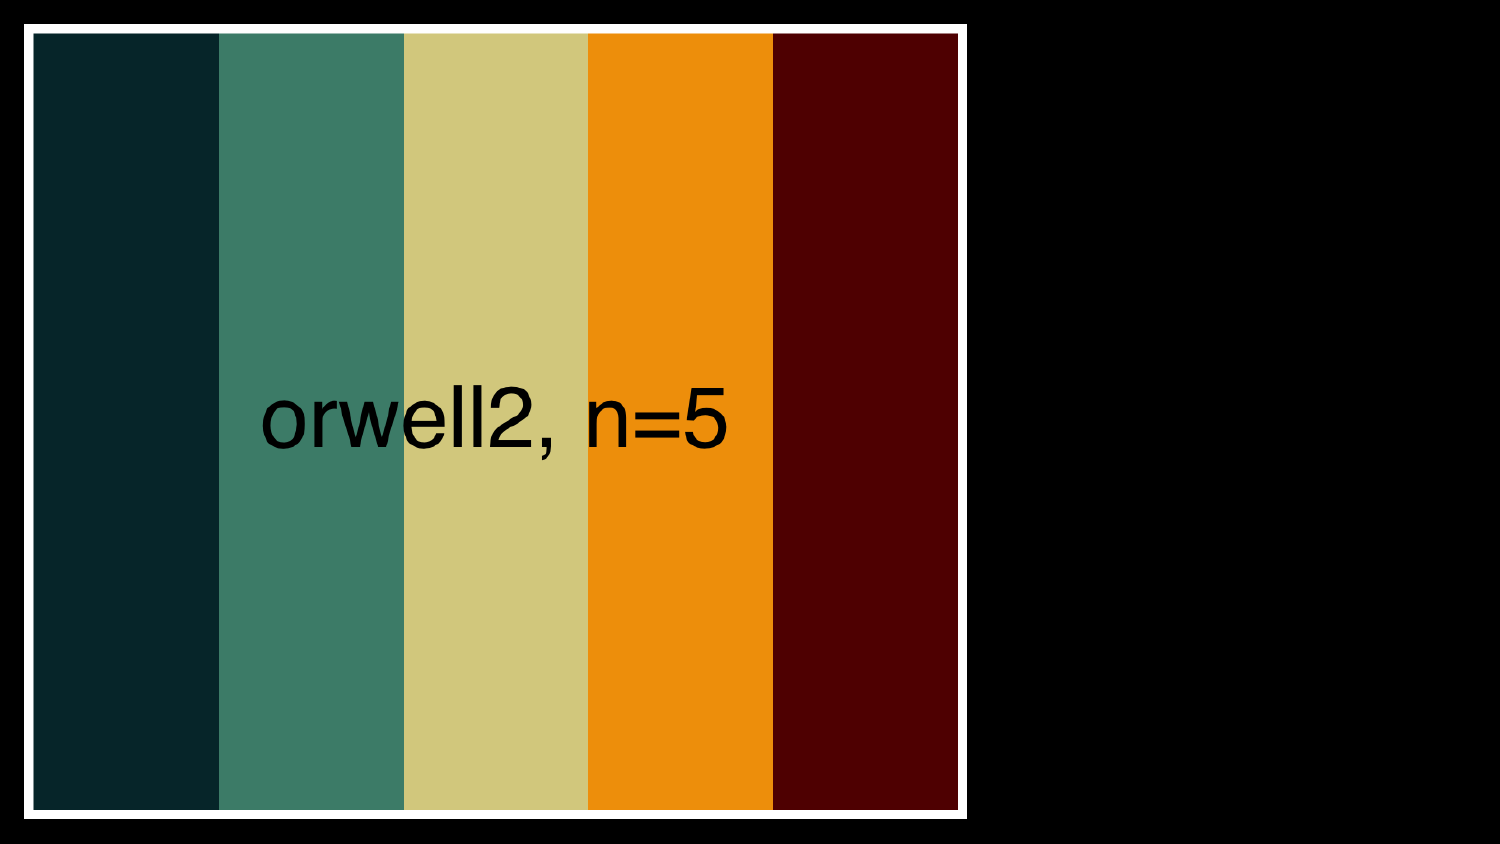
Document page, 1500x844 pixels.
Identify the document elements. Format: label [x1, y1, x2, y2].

picture [24, 24, 967, 819]
